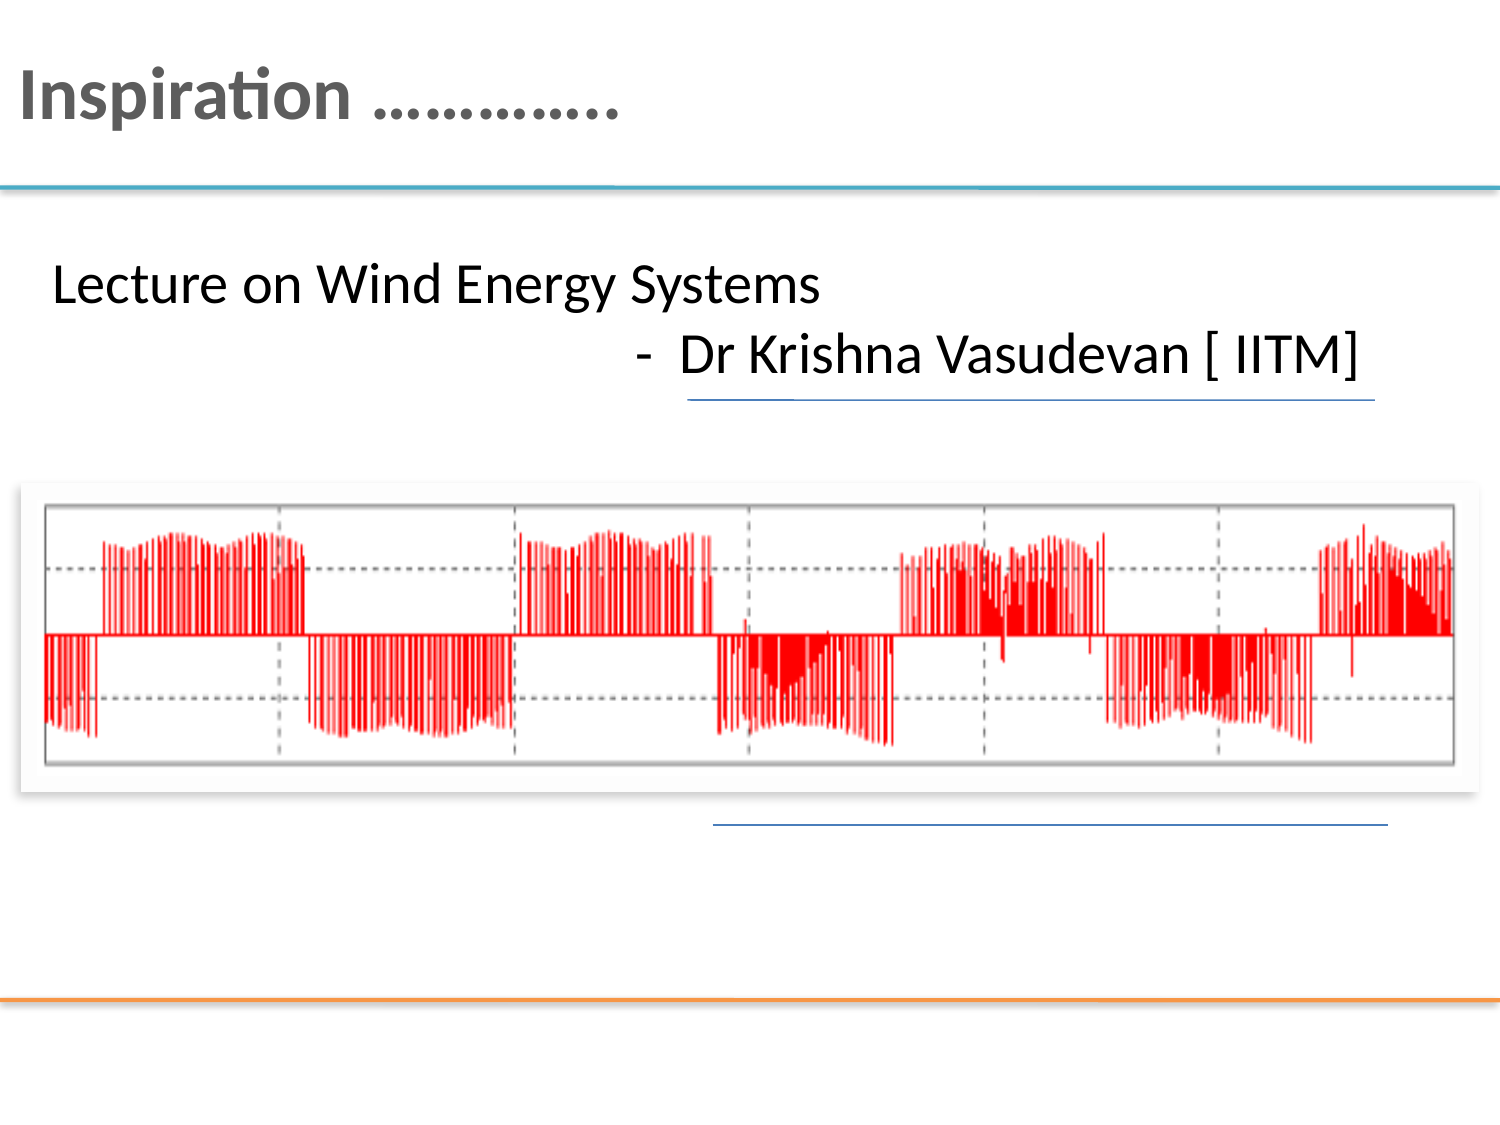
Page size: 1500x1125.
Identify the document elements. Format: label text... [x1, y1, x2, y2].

text_box Lecture on Wind Energy Systems - Dr Krishna Vasudevan [ IITM] [37, 237, 1463, 463]
picture [37, 499, 1463, 776]
text_box Inspiration ………….. [3, 37, 656, 143]
